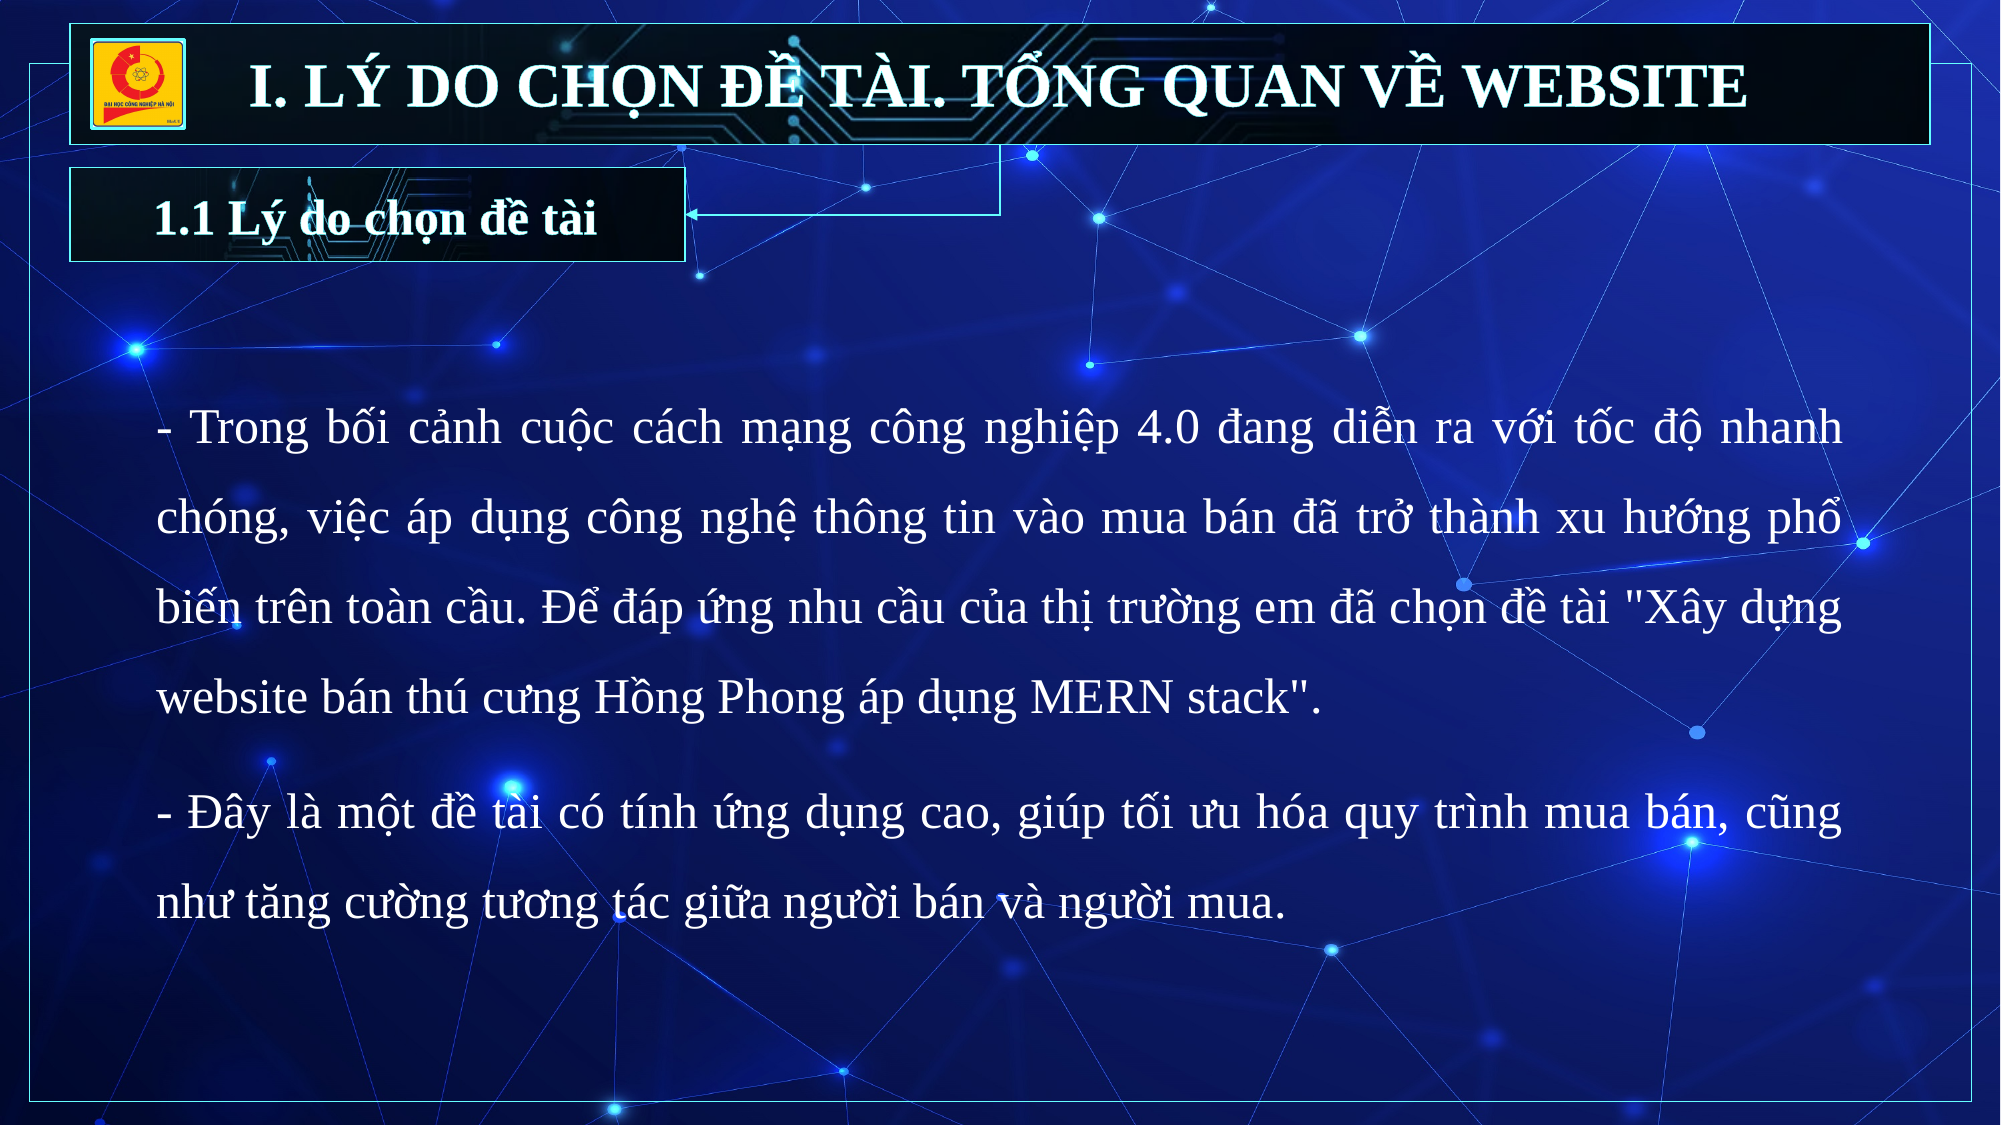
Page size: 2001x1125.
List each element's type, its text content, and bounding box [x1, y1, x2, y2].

text_box - Trong bối cảnh cuộc cách mạng công nghiệp 4.0 đang diễn ra với tốc độ nhanh chóng, việc áp dụng công nghệ thông tin vào mua bán đã trở thành xu hướng phổ biến trên toàn cầu. Để đáp ứng nhu cầu của thị trường em đã chọn đề tài "Xây dựng website bán thú cưng Hồng Phong áp dụng MERN stack". - Đây là một đề tài có tính ứng dụng cao, giúp tối ưu hóa quy trình mua bán, cũng như tăng cường tương tác giữa người bán và người mua. [141, 355, 1859, 936]
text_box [806, 21, 878, 338]
text_box [878, 22, 1931, 146]
text_box 1.1 Lý do chọn đề tài [132, 166, 619, 252]
text_box [68, 166, 686, 263]
text_box [68, 22, 806, 146]
title I. LÝ DO CHỌN ĐỀ TÀI. TỔNG QUAN VỀ WEBSITE [227, 41, 806, 127]
picture [0, 0, 2001, 1125]
title I. LÝ DO CHỌN ĐỀ TÀI. TỔNG QUAN VỀ WEBSITE [878, 41, 1773, 127]
text_box [28, 62, 1972, 1103]
